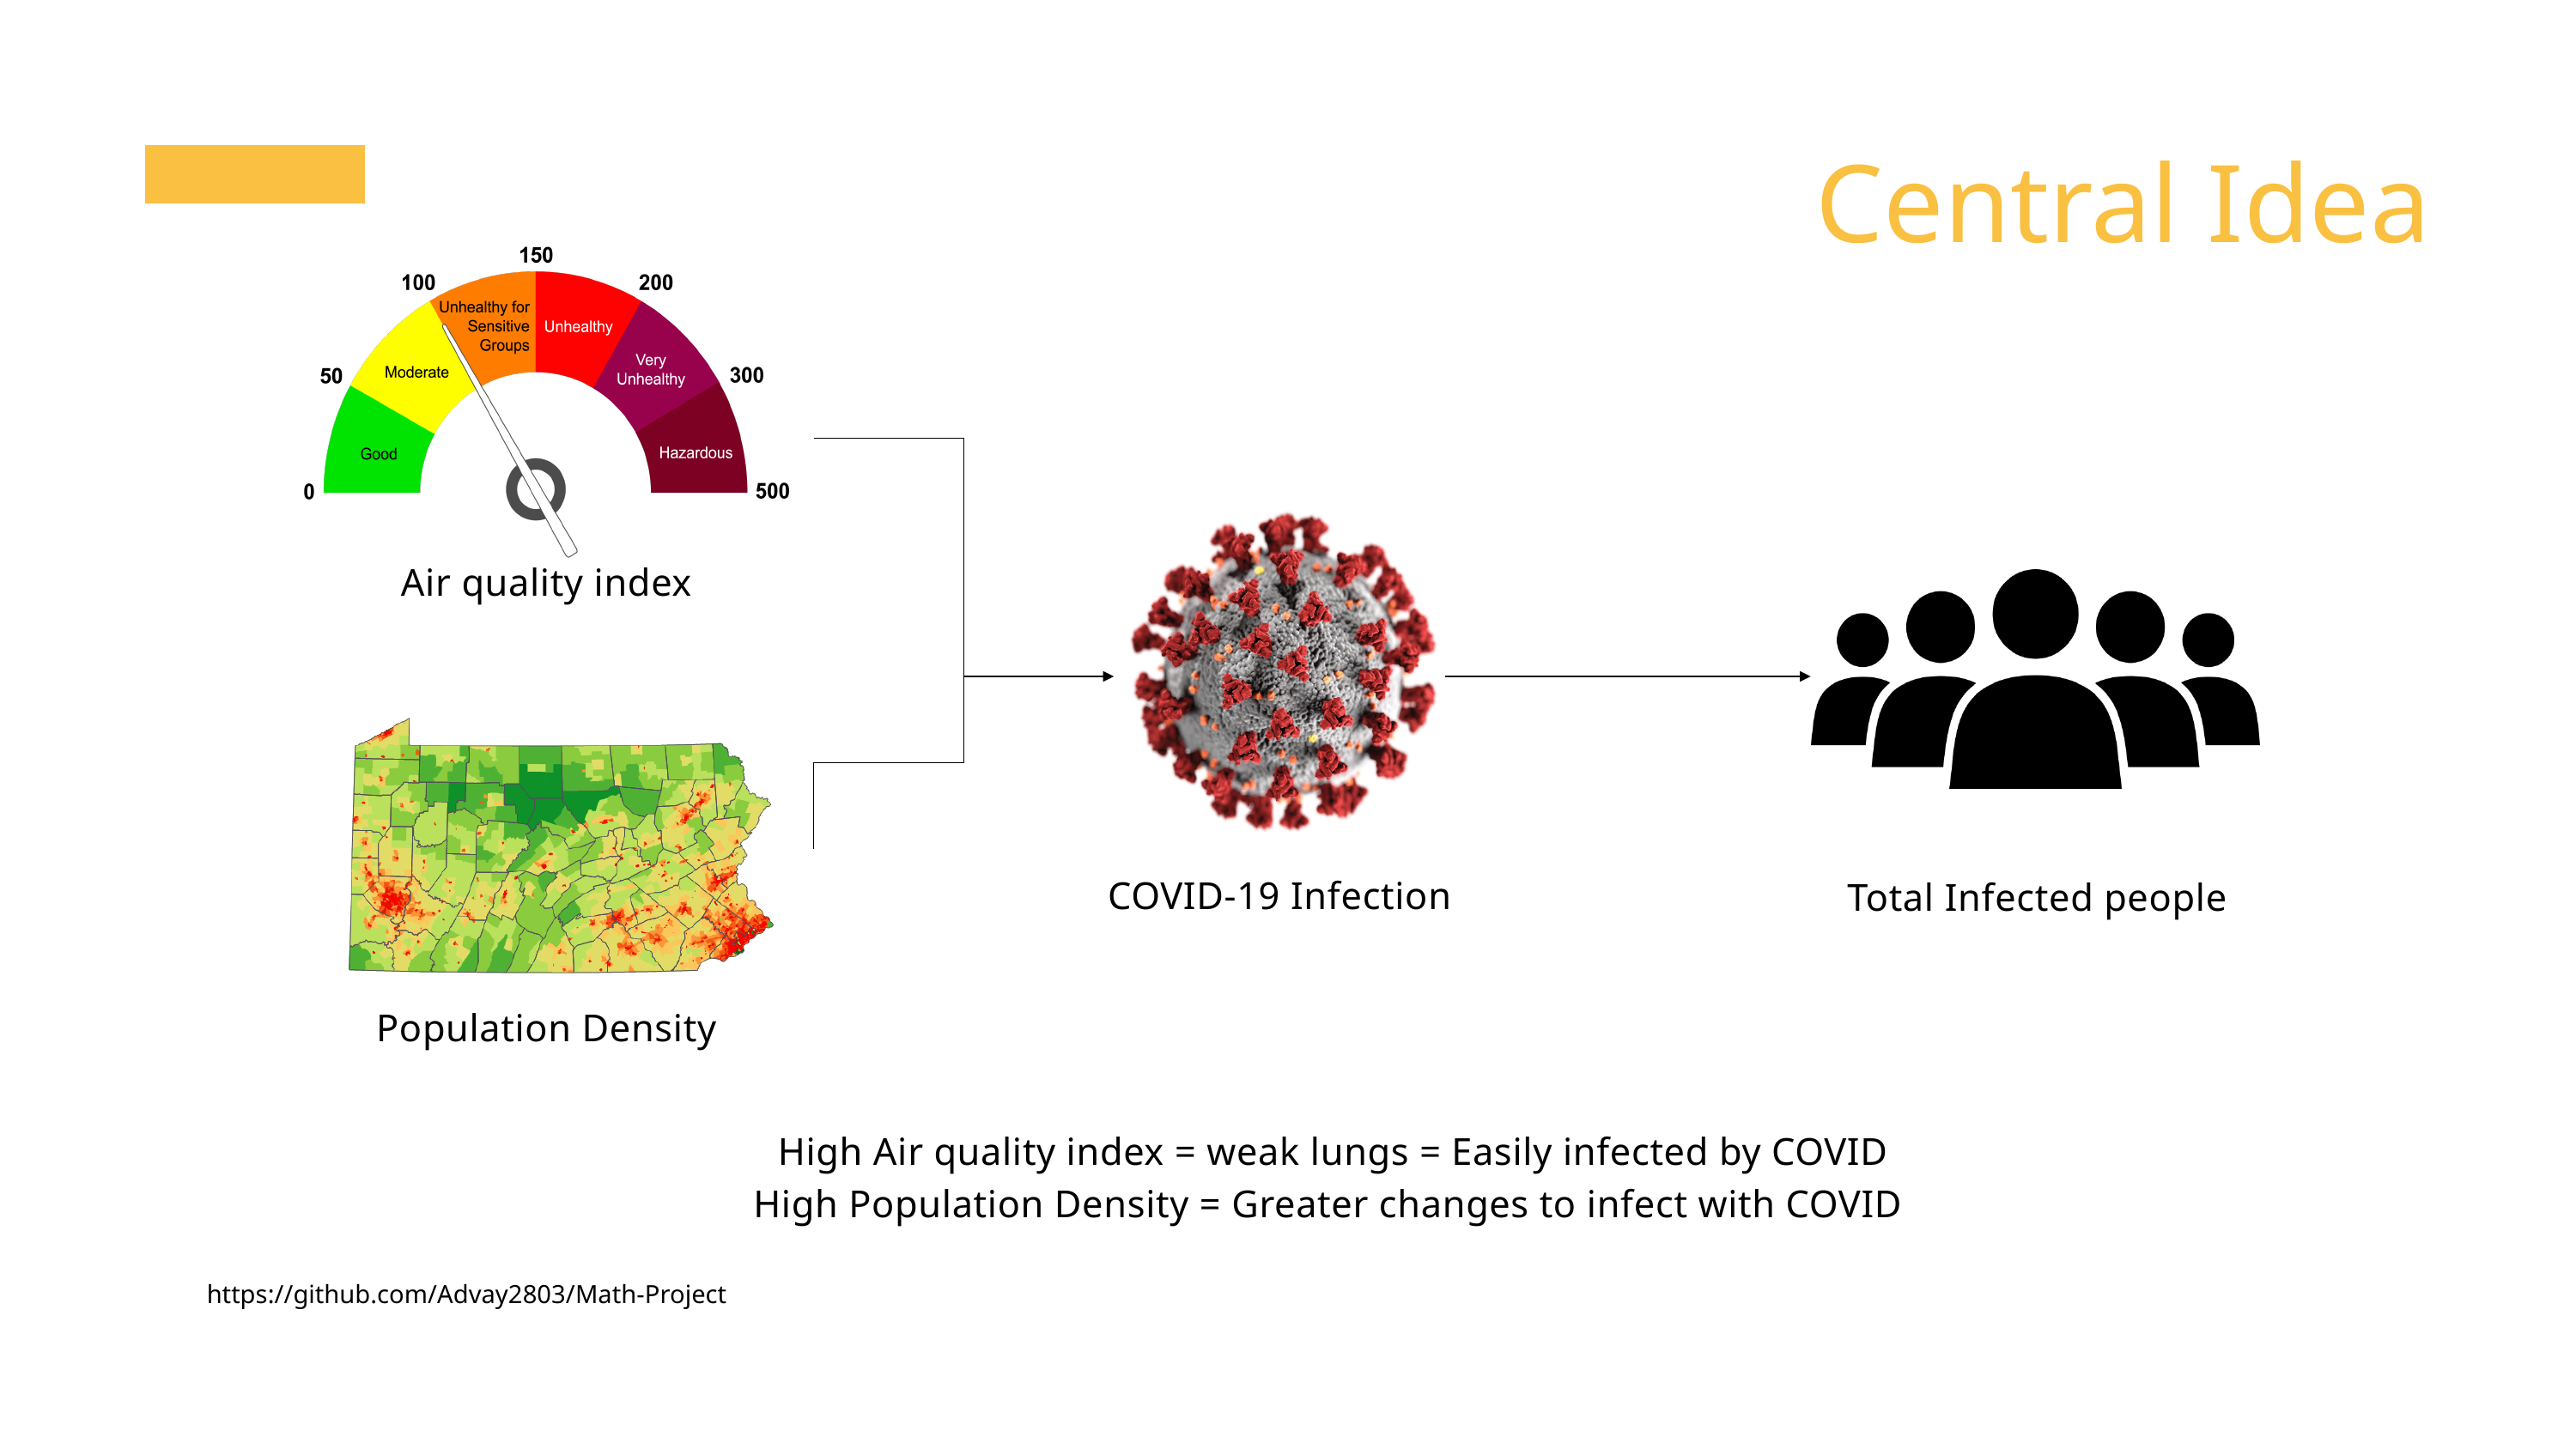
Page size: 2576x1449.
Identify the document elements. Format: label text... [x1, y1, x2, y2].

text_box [214, 245, 2370, 1046]
text_box Central Idea [144, 69, 2432, 264]
text_box https://github.com/Advay2803/Math-Project [161, 1258, 773, 1309]
text_box High Air quality index = weak lungs = Easily infected by COVID High Population Density = Greater changes to infect with COVID [297, 1120, 2370, 1226]
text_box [144, 144, 366, 204]
